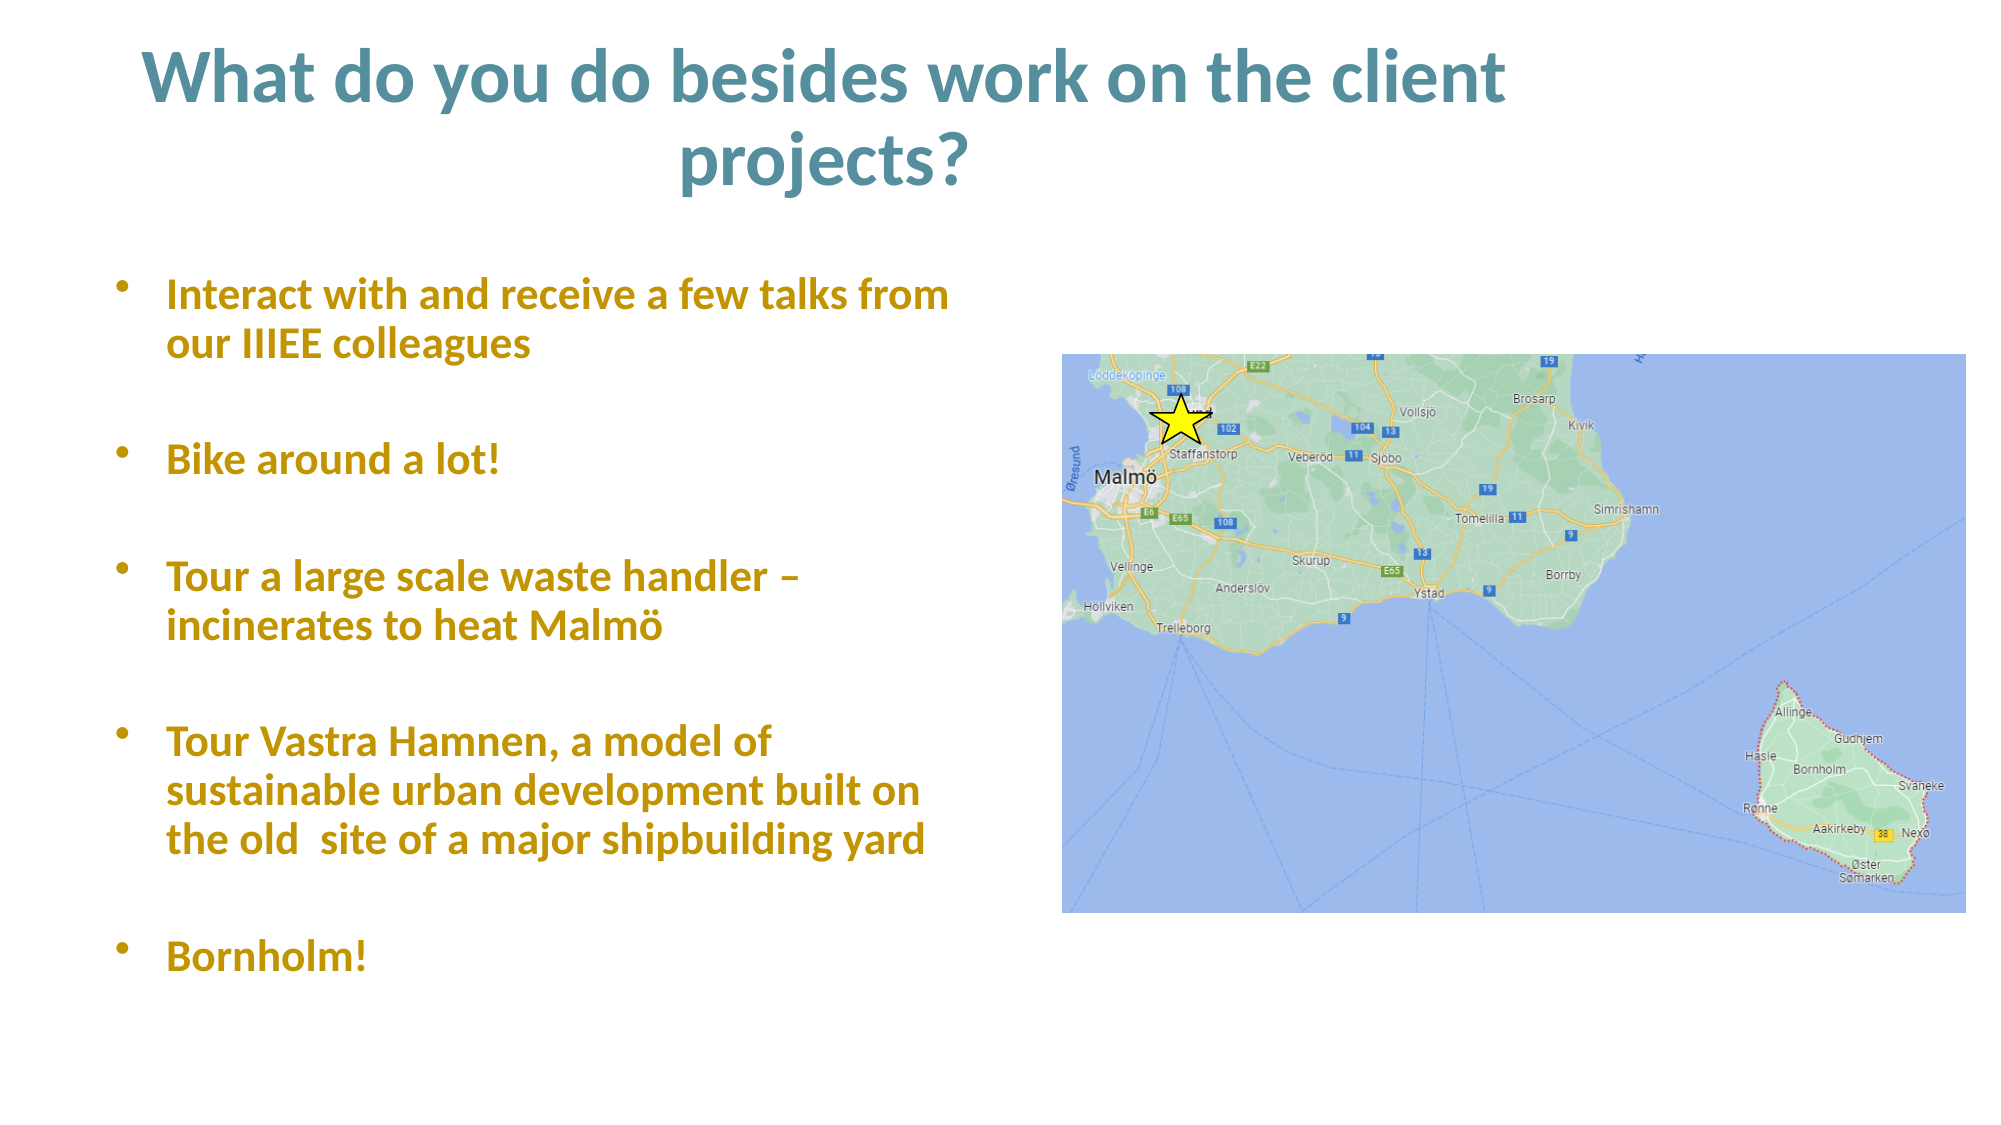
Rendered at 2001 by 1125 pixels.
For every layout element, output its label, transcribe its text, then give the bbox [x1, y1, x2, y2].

title What do you do besides work on the client projects? [99, 24, 1551, 213]
list Interact with and receive a few talks from our IIIEE colleagues Bike around a lot! Tour a large scale waste handler – incinerates to heat Malmö Tour Vastra Hamnen, a model of sustainable urban development built on the old site of a major shipbuilding yard Bornholm! [99, 262, 984, 1006]
picture [1062, 354, 1966, 913]
